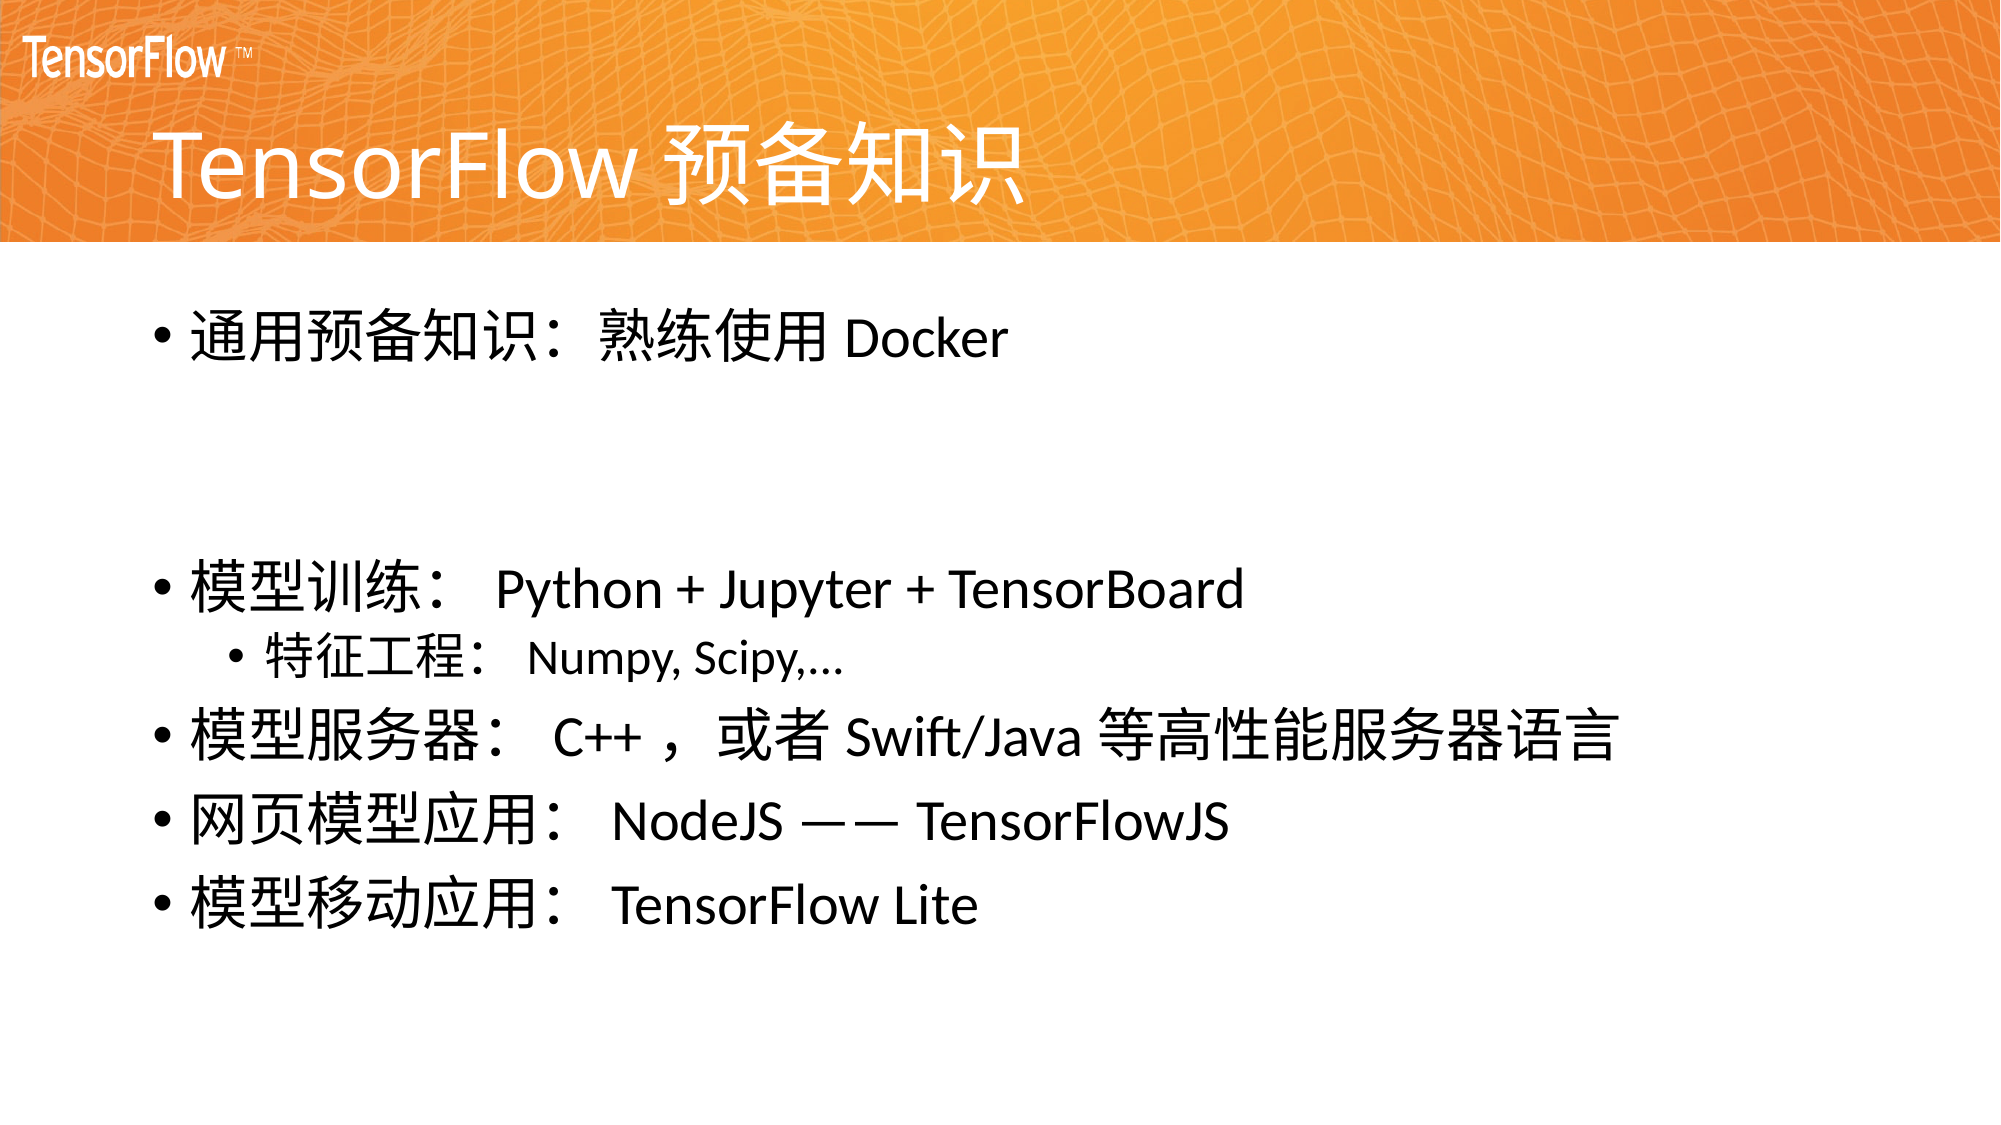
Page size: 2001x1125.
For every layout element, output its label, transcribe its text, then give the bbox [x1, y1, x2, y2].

picture [0, 0, 2001, 1125]
list 通用预备知识：熟练使用Docker 模型训练：Python + Jupyter + TensorBoard 特征工程：Numpy, Scipy,... 模型服务器：C++，或者Swift/Java等高性能服务器语言 网页模型应用：NodeJS —— TensorFlowJS 模型移动应用：TensorFlow Lite [137, 299, 1863, 1014]
title TensorFlow预备知识 [137, 59, 1863, 278]
